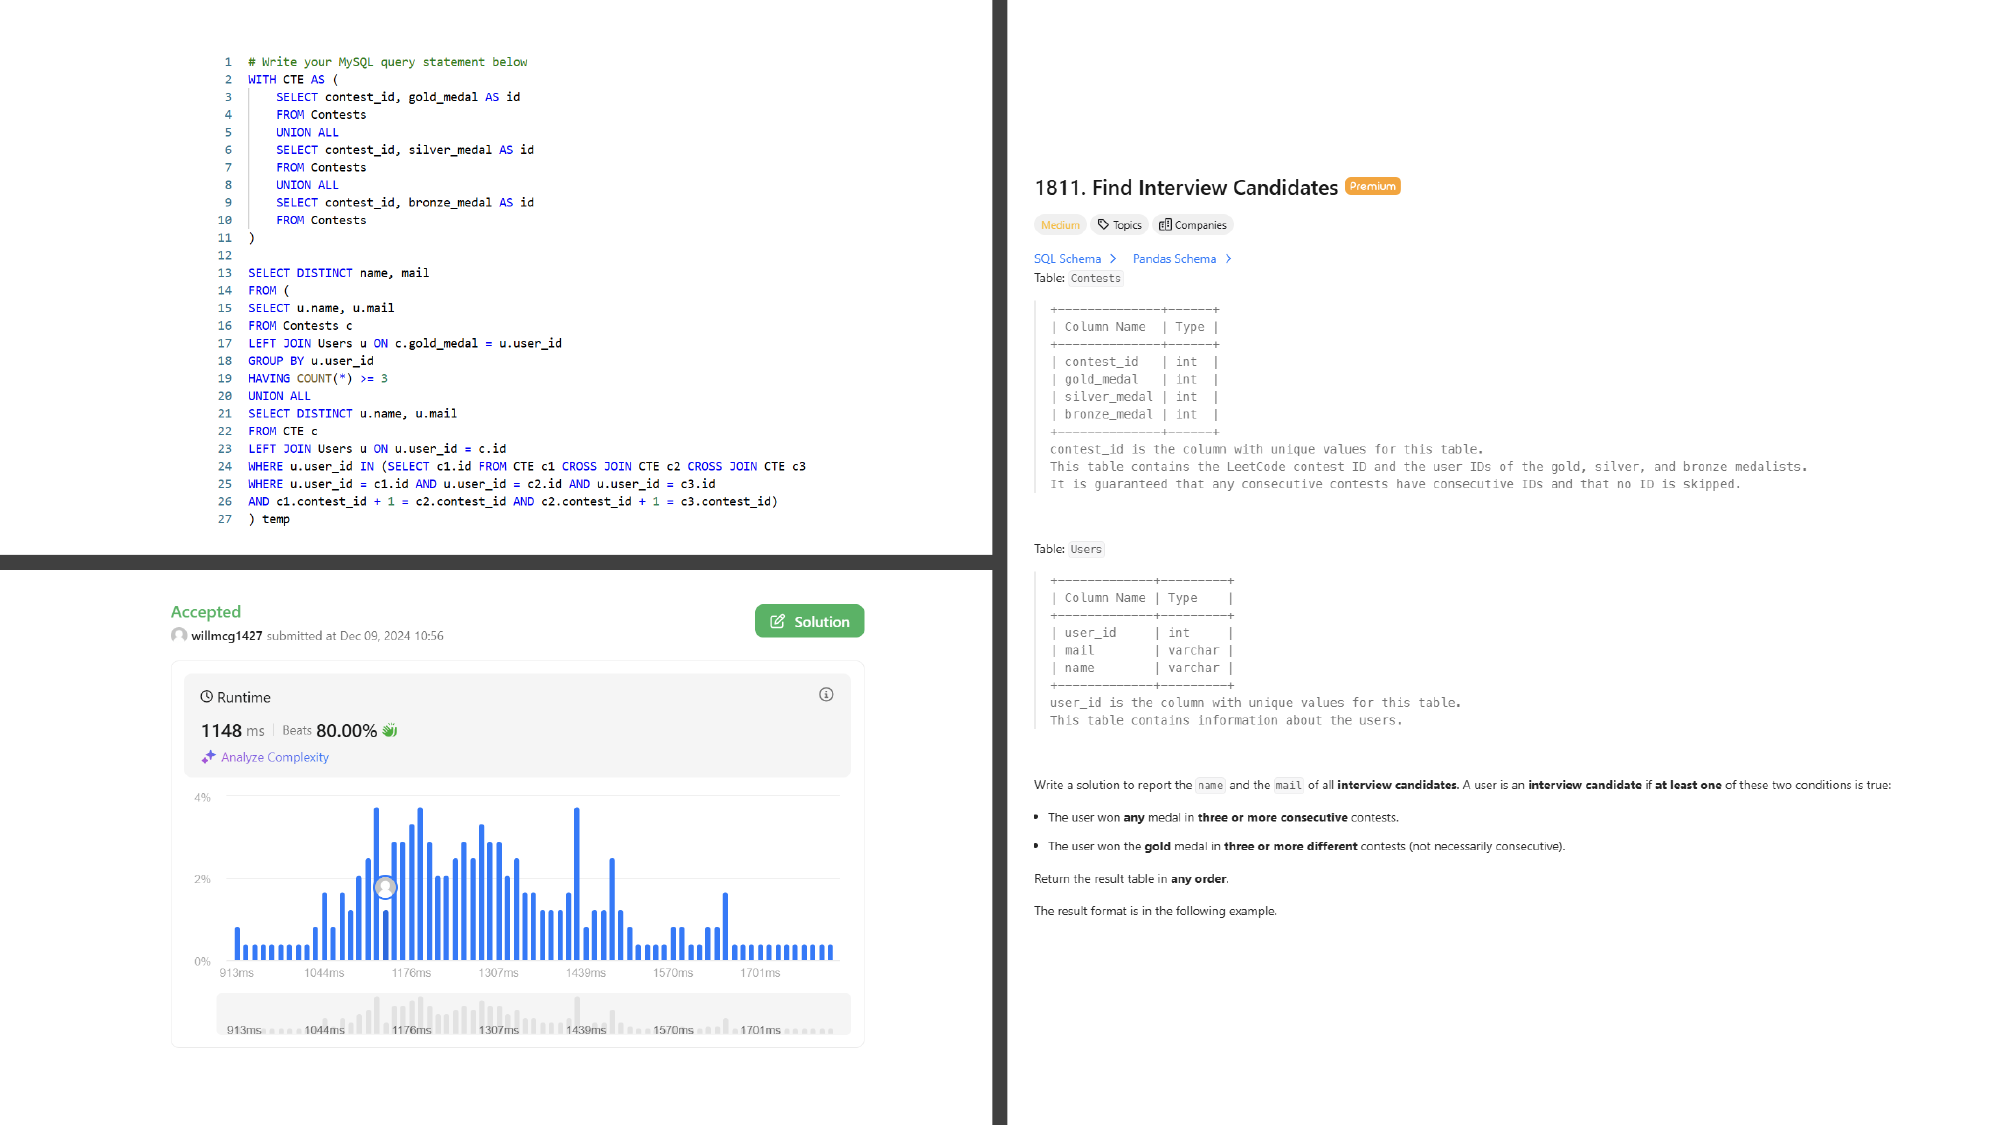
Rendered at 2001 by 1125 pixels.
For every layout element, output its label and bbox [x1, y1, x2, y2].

text_box [991, 0, 1009, 1125]
picture [1034, 175, 1926, 927]
picture [167, 595, 874, 1049]
picture [217, 52, 823, 530]
text_box [0, 553, 1006, 571]
